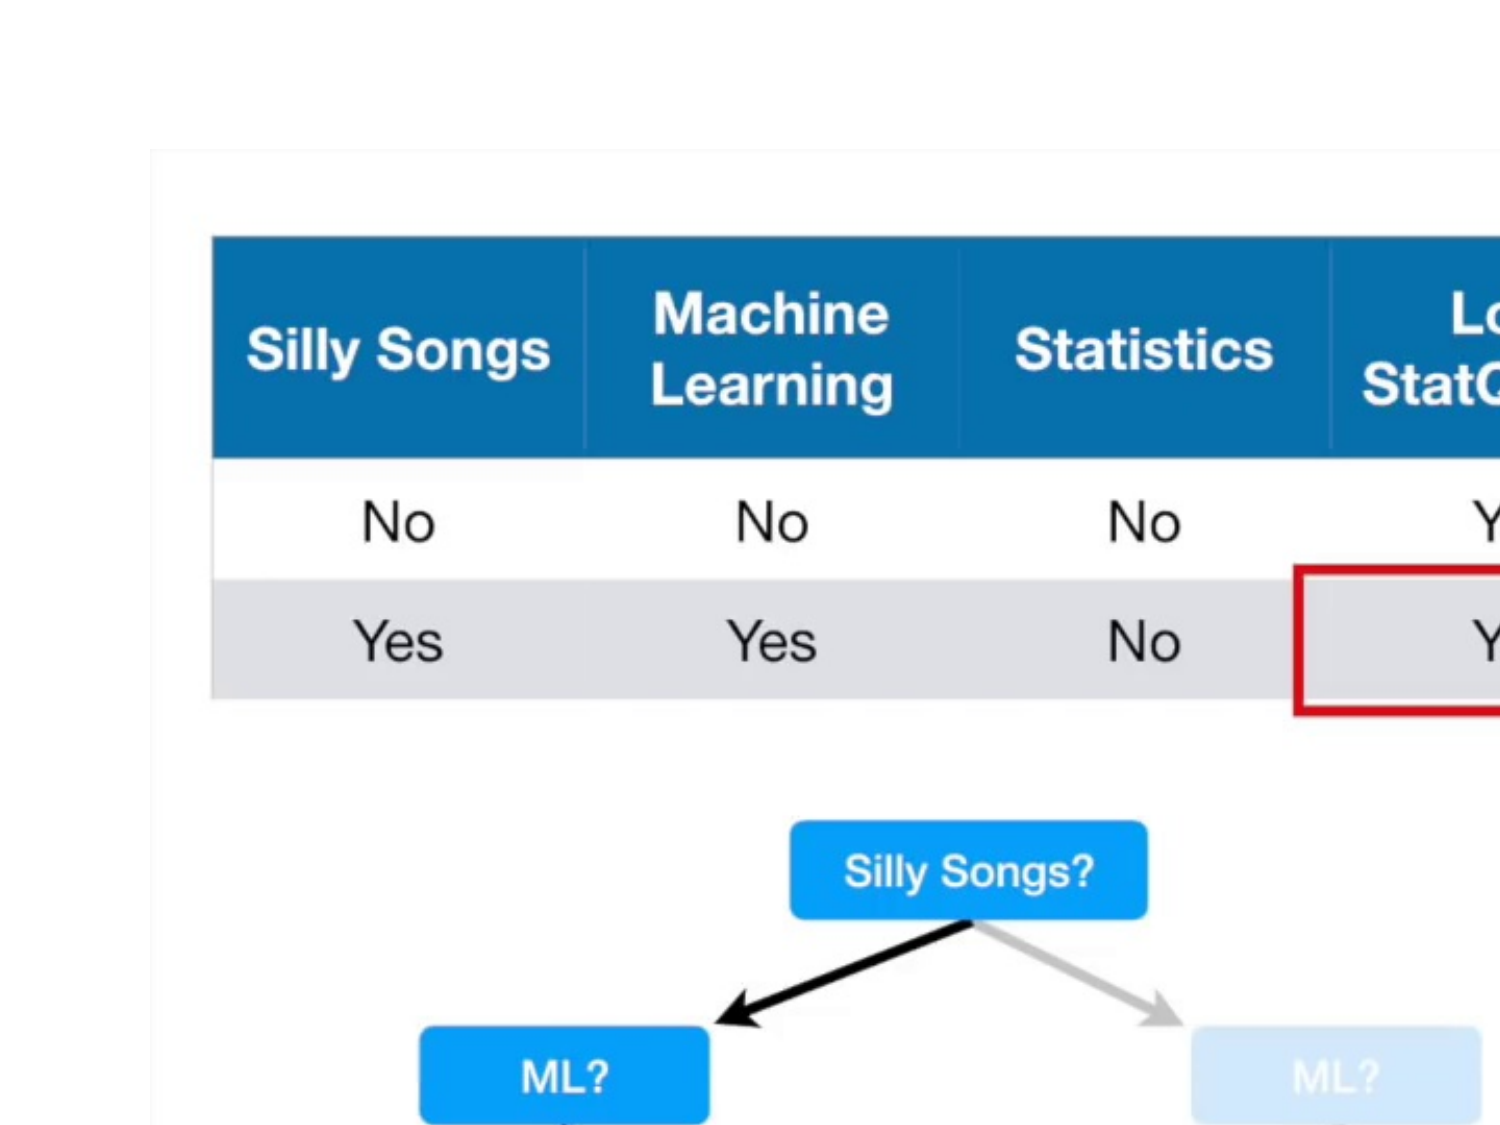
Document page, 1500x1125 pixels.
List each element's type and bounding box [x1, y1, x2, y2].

picture [149, 149, 1500, 1125]
